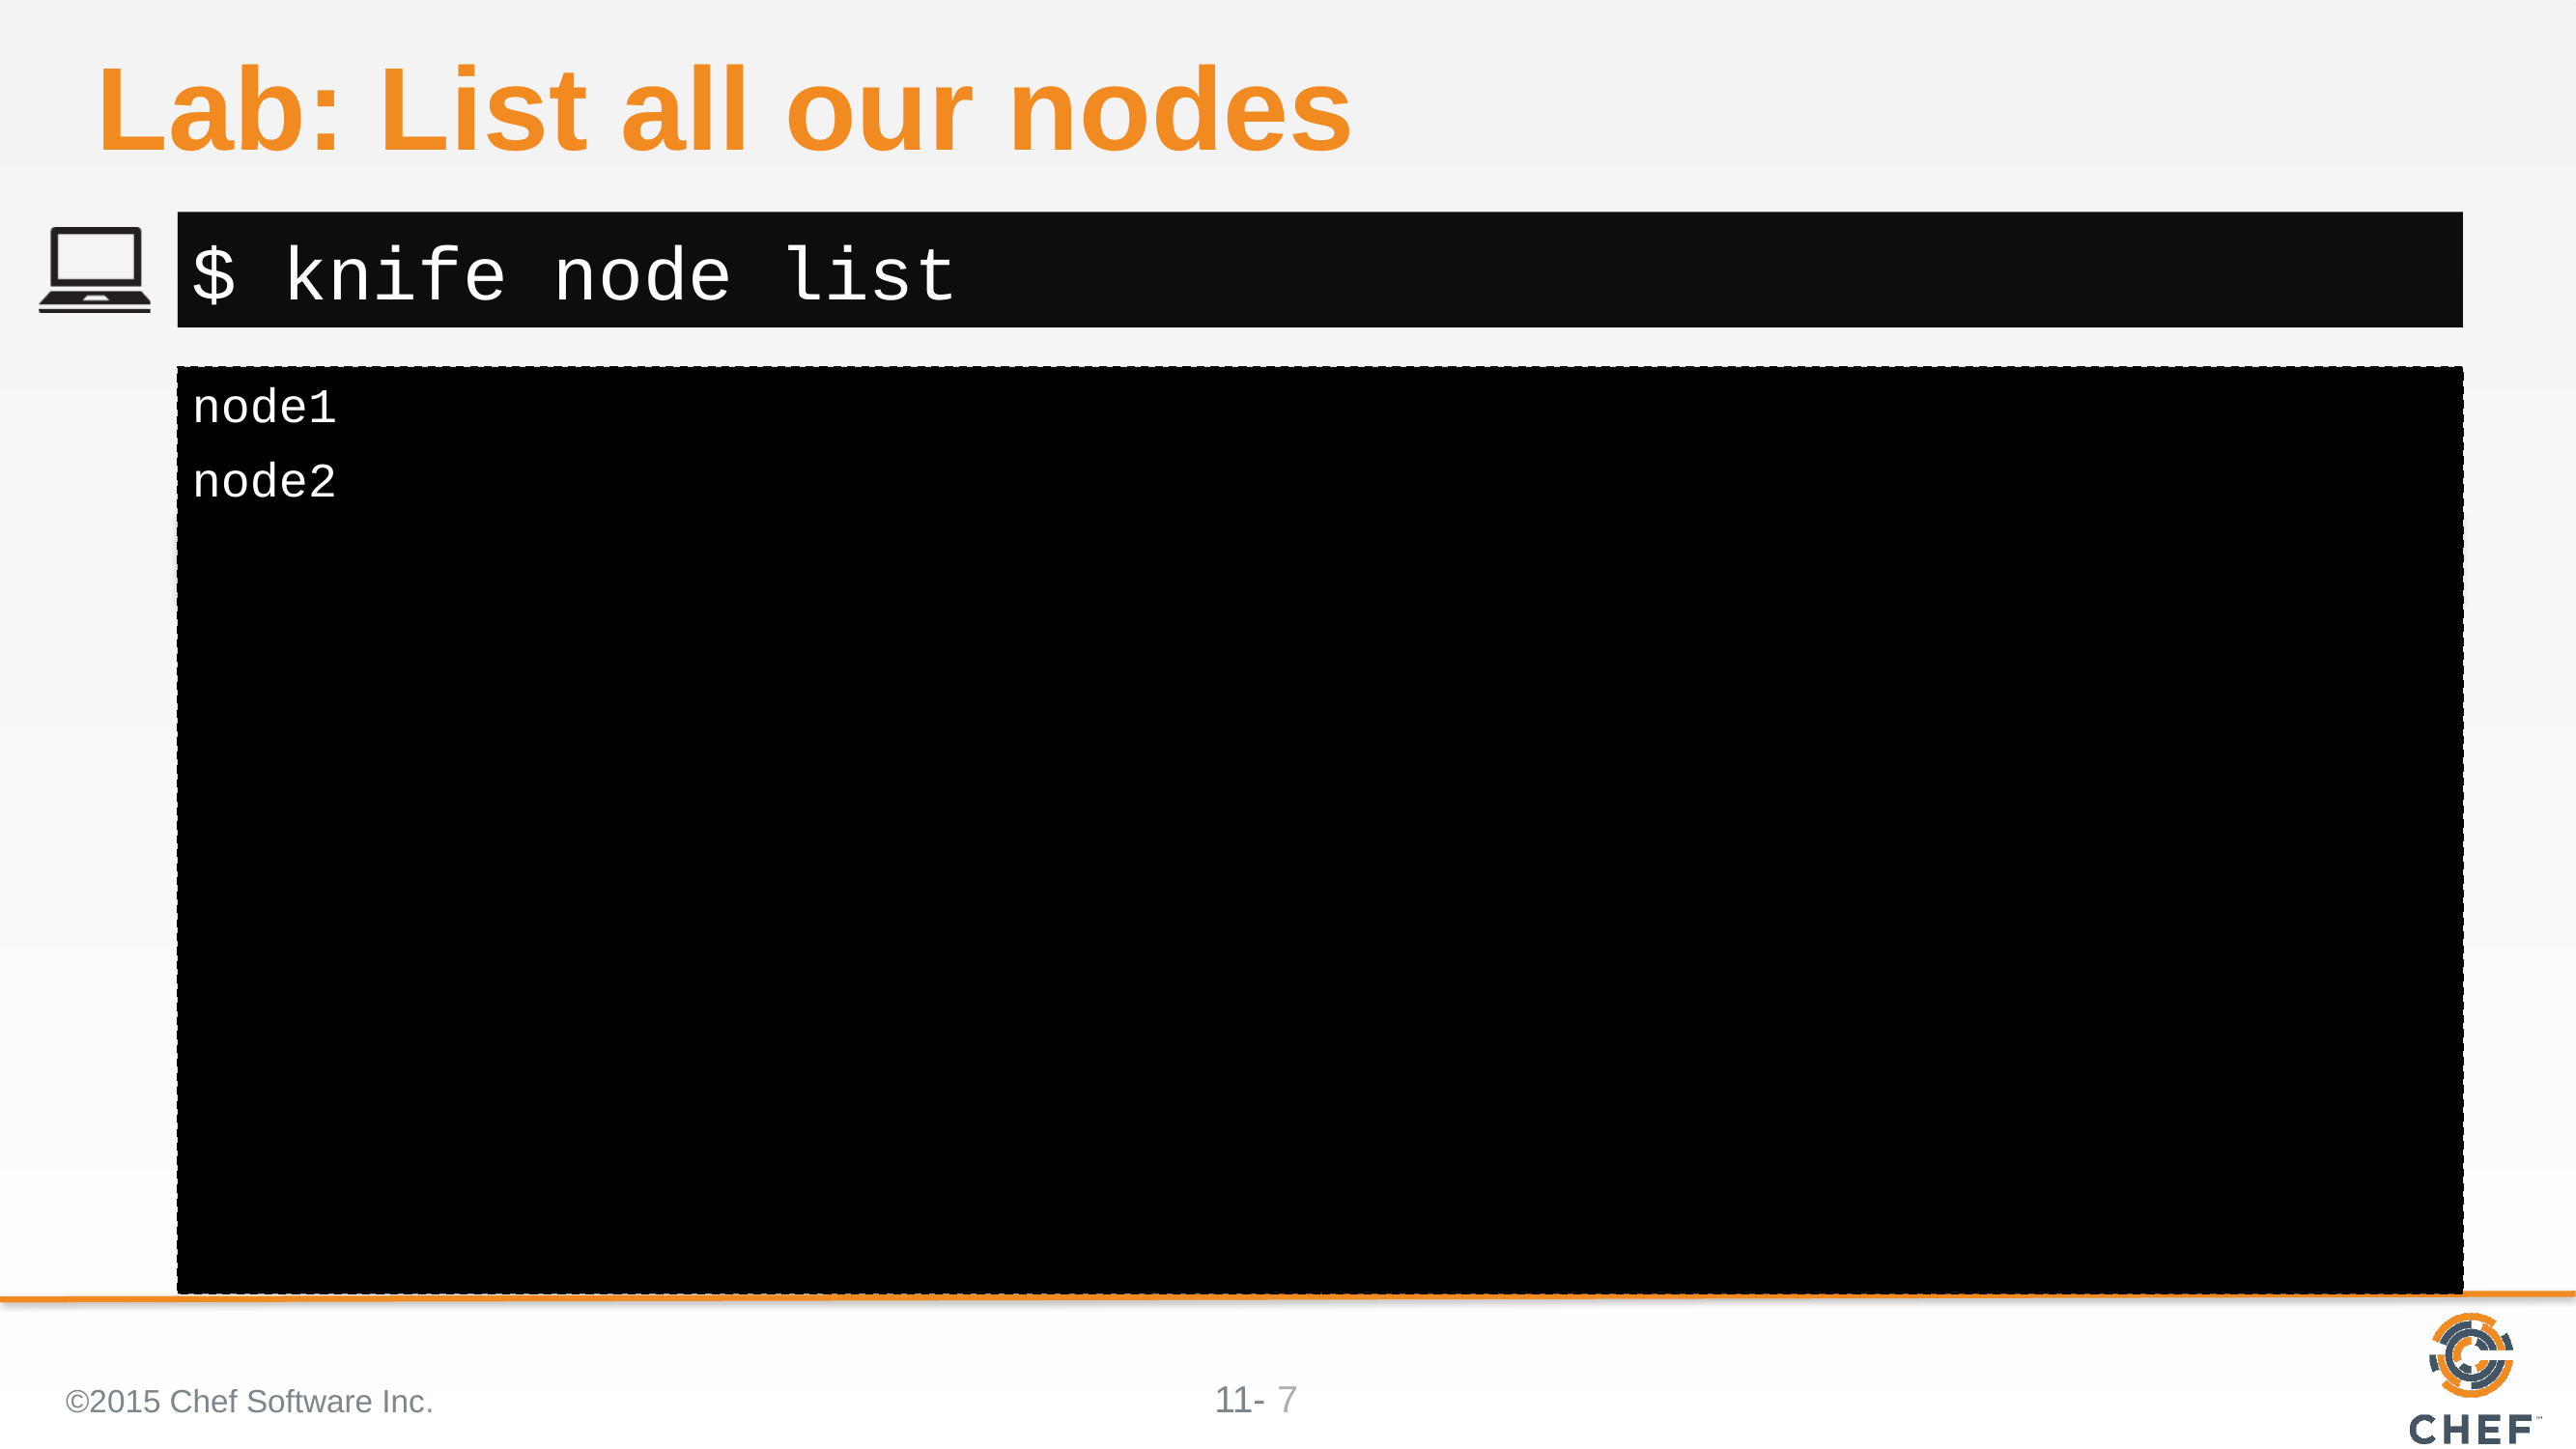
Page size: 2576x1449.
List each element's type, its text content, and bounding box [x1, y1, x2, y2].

picture [2399, 1297, 2550, 1449]
slide_number 7 [998, 1359, 1578, 1437]
title Lab: List all our nodes [96, 48, 2463, 180]
list $ knife node list [177, 212, 2463, 327]
footer ©2015 Chef Software Inc. [51, 1359, 952, 1440]
list node1 node2 [177, 366, 2464, 1294]
